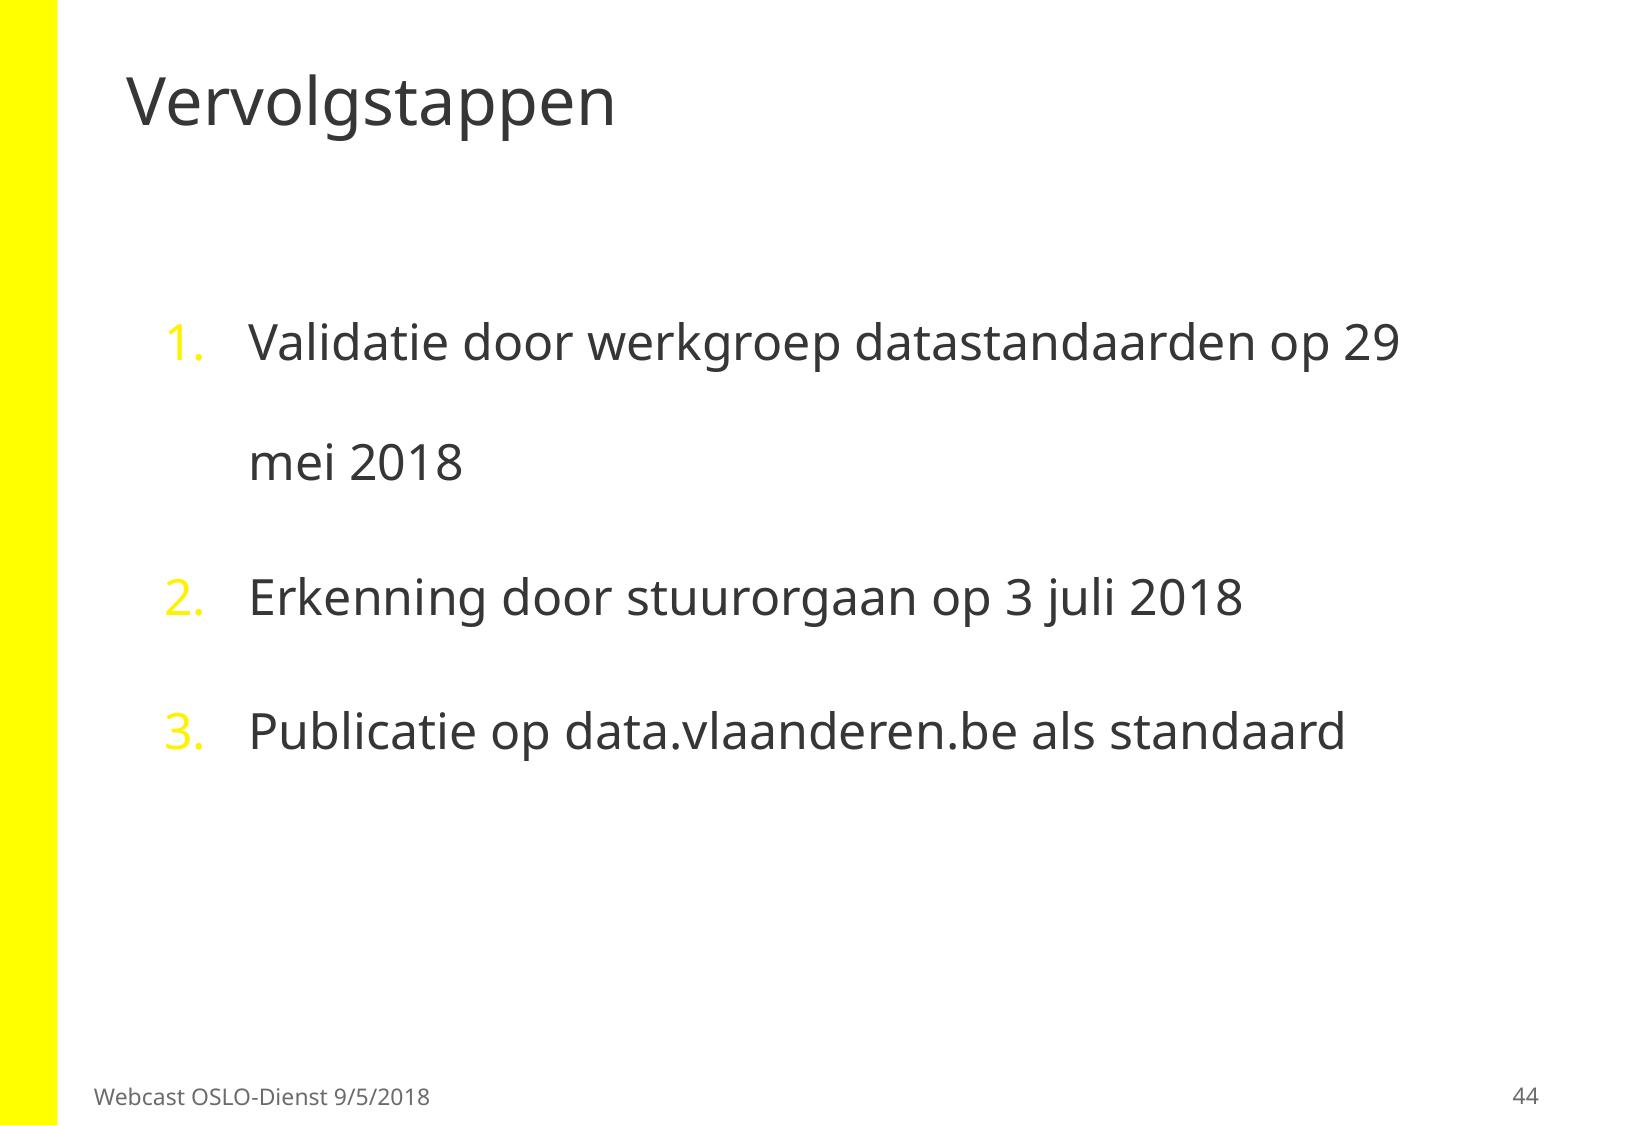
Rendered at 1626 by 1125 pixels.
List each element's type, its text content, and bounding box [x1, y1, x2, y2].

list Validatie door werkgroep datastandaarden op 29 mei 2018 Erkenning door stuurorgaan op 3 juli 2018 Publicatie op data.vlaanderen.be als standaard [111, 243, 1514, 1063]
footer Webcast OSLO-Dienst 9/5/2018 [78, 1083, 1077, 1113]
title Vervolgstappen [111, 59, 1514, 222]
slide_number 44 [1424, 1075, 1548, 1120]
